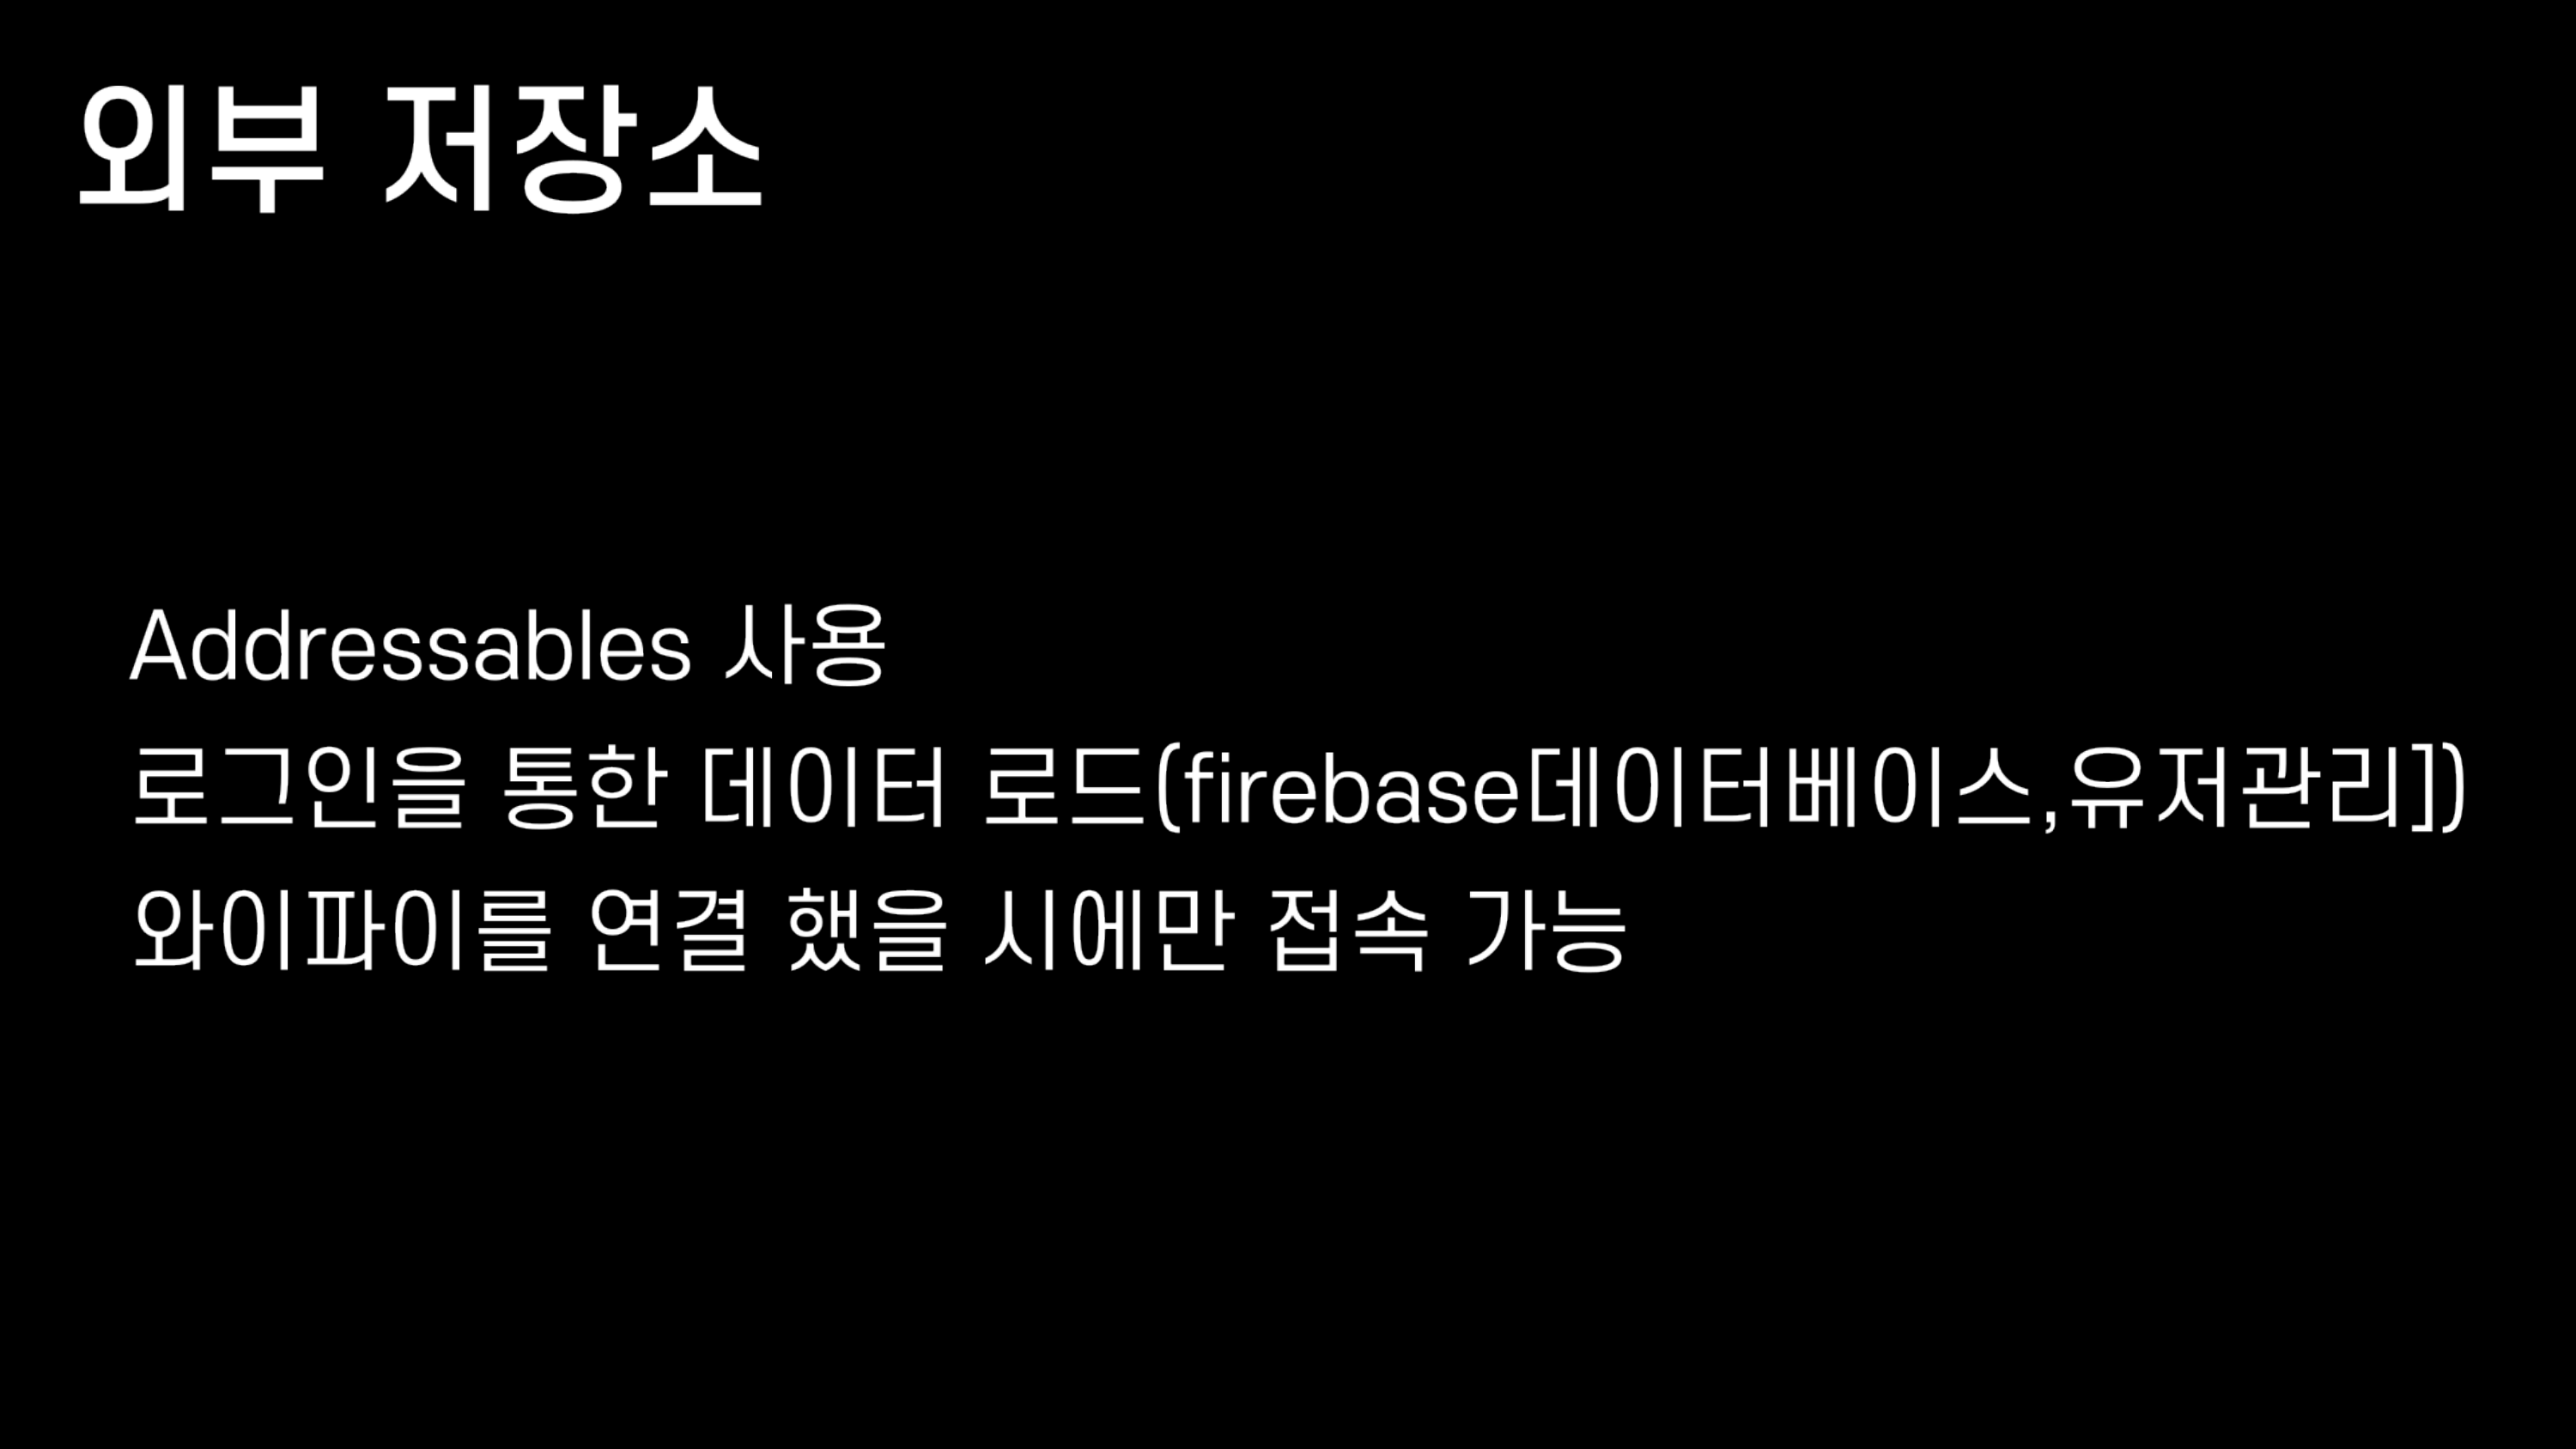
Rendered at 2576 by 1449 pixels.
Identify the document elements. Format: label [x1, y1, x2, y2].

picture [115, 567, 2515, 1014]
picture [48, 29, 825, 277]
